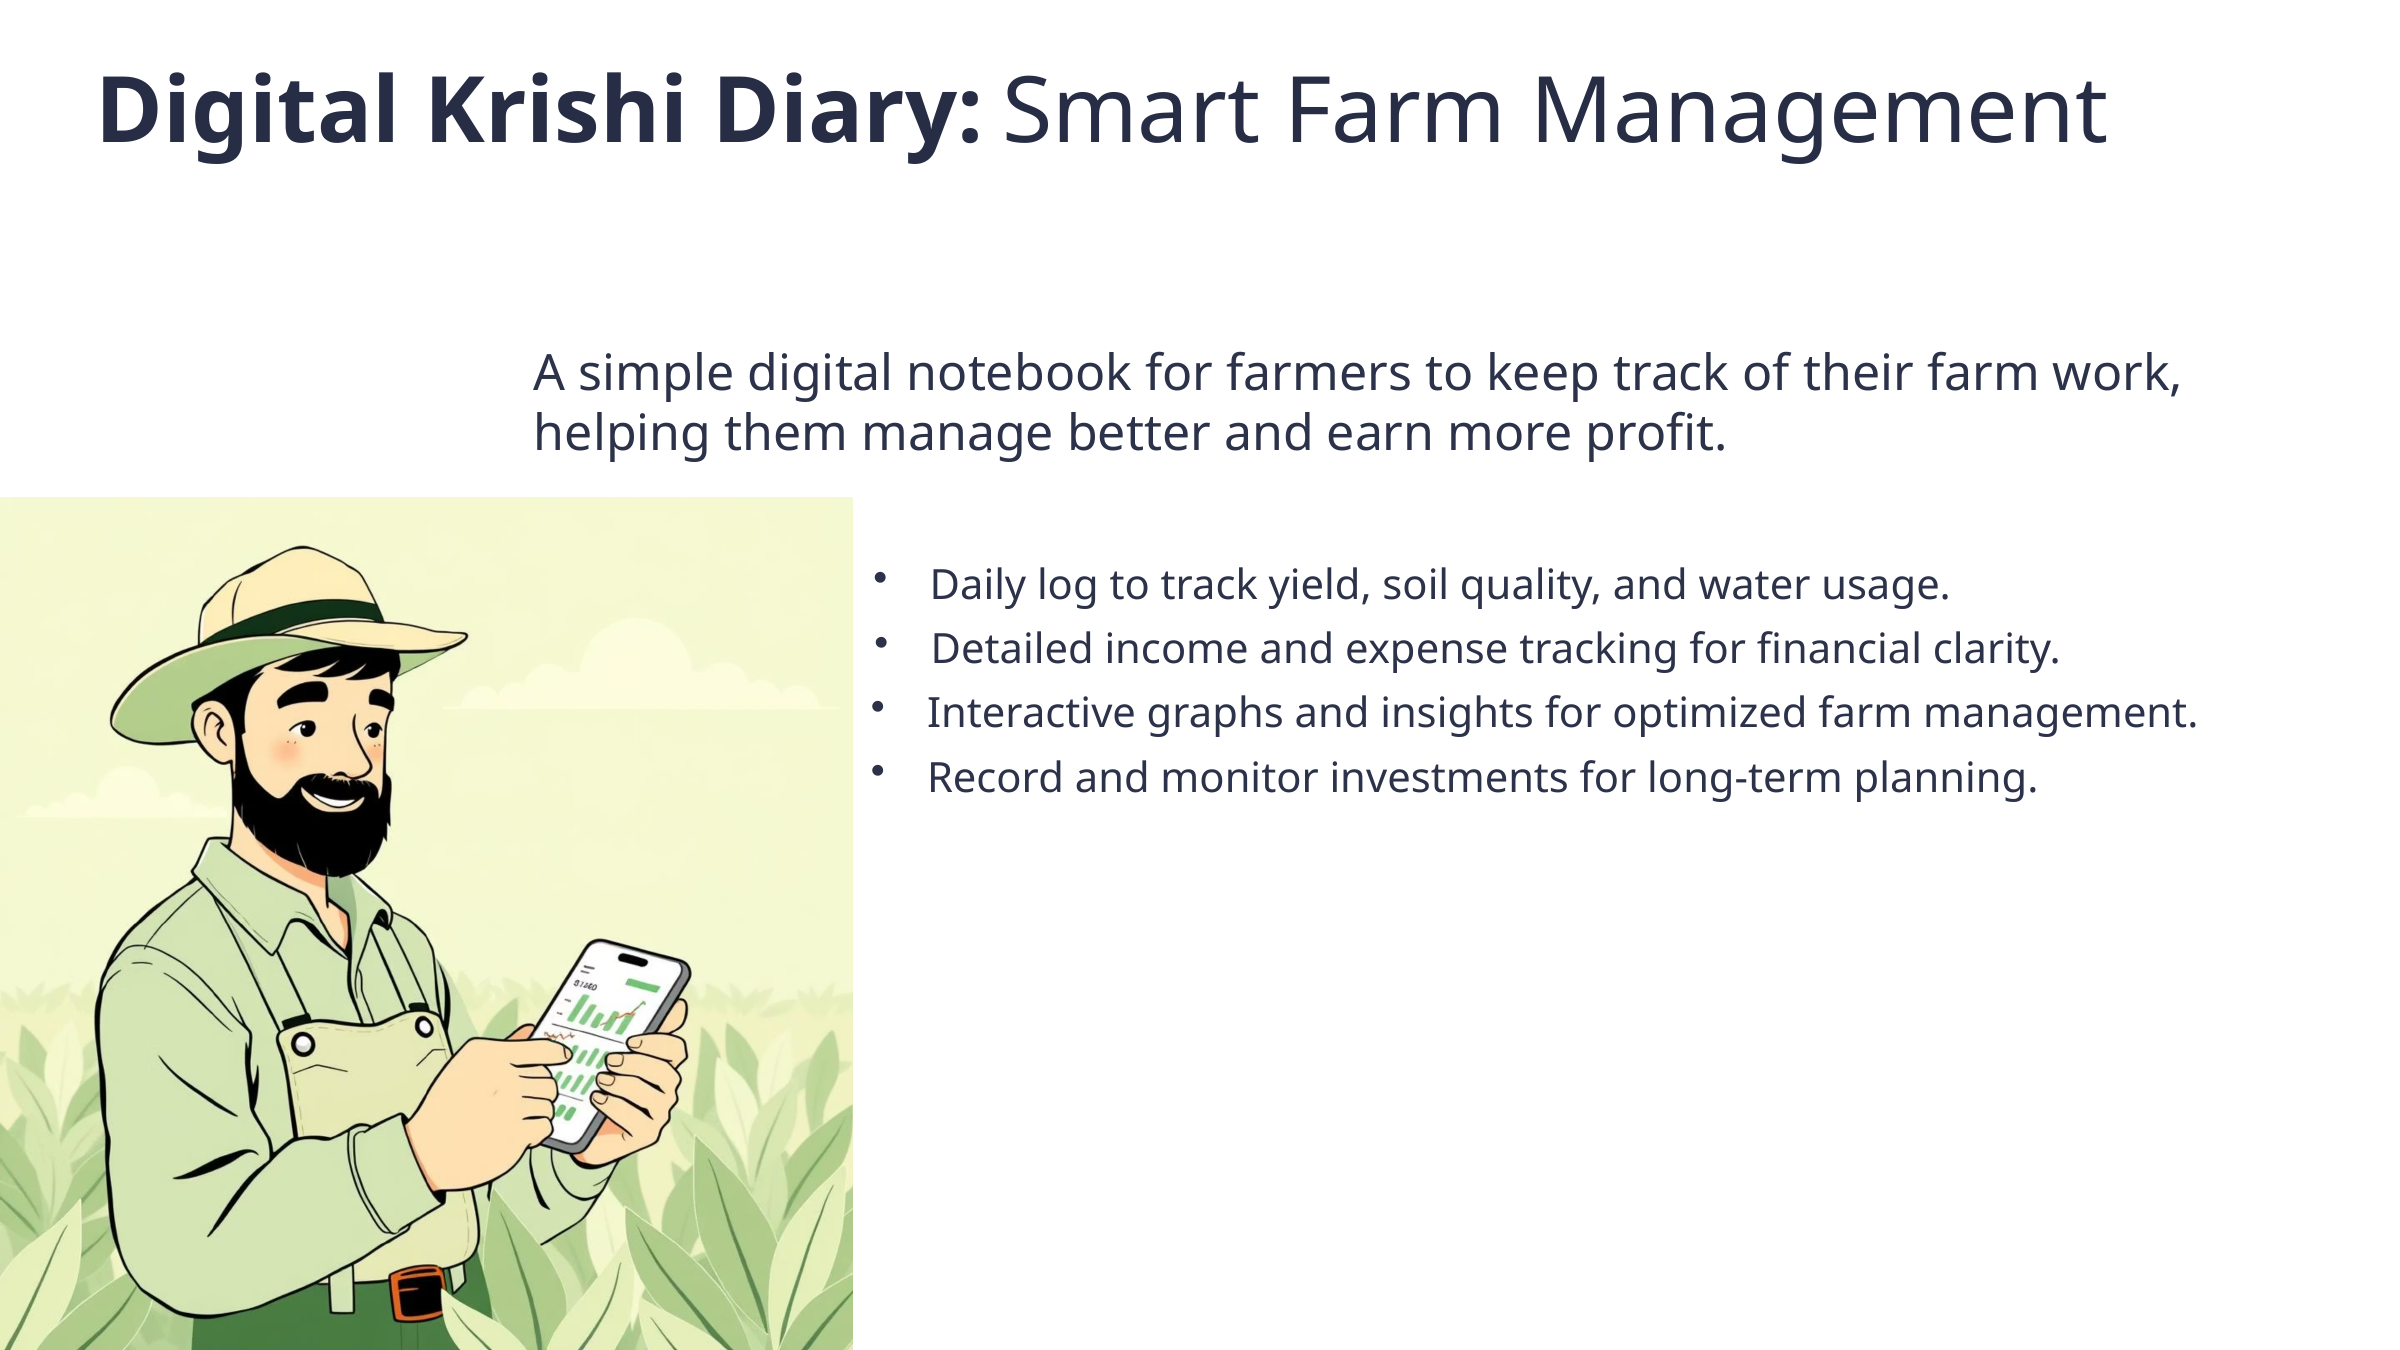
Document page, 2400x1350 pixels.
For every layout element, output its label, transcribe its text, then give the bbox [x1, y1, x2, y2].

text_box Interactive graphs and insights for optimized farm management. [870, 693, 1942, 738]
text_box Digital Krishi Diary: Smart Farm Management [95, 75, 1430, 161]
text_box A simple digital notebook for farmers to keep track of their farm work, helping them manage better and earn more profit. [519, 333, 2340, 469]
text_box Detailed income and expense tracking for financial clarity. [874, 629, 1946, 674]
text_box Record and monitor investments for long-term planning. [870, 757, 1942, 802]
picture [0, 497, 853, 1350]
text_box Daily log to track yield, soil quality, and water usage. [873, 565, 1945, 610]
